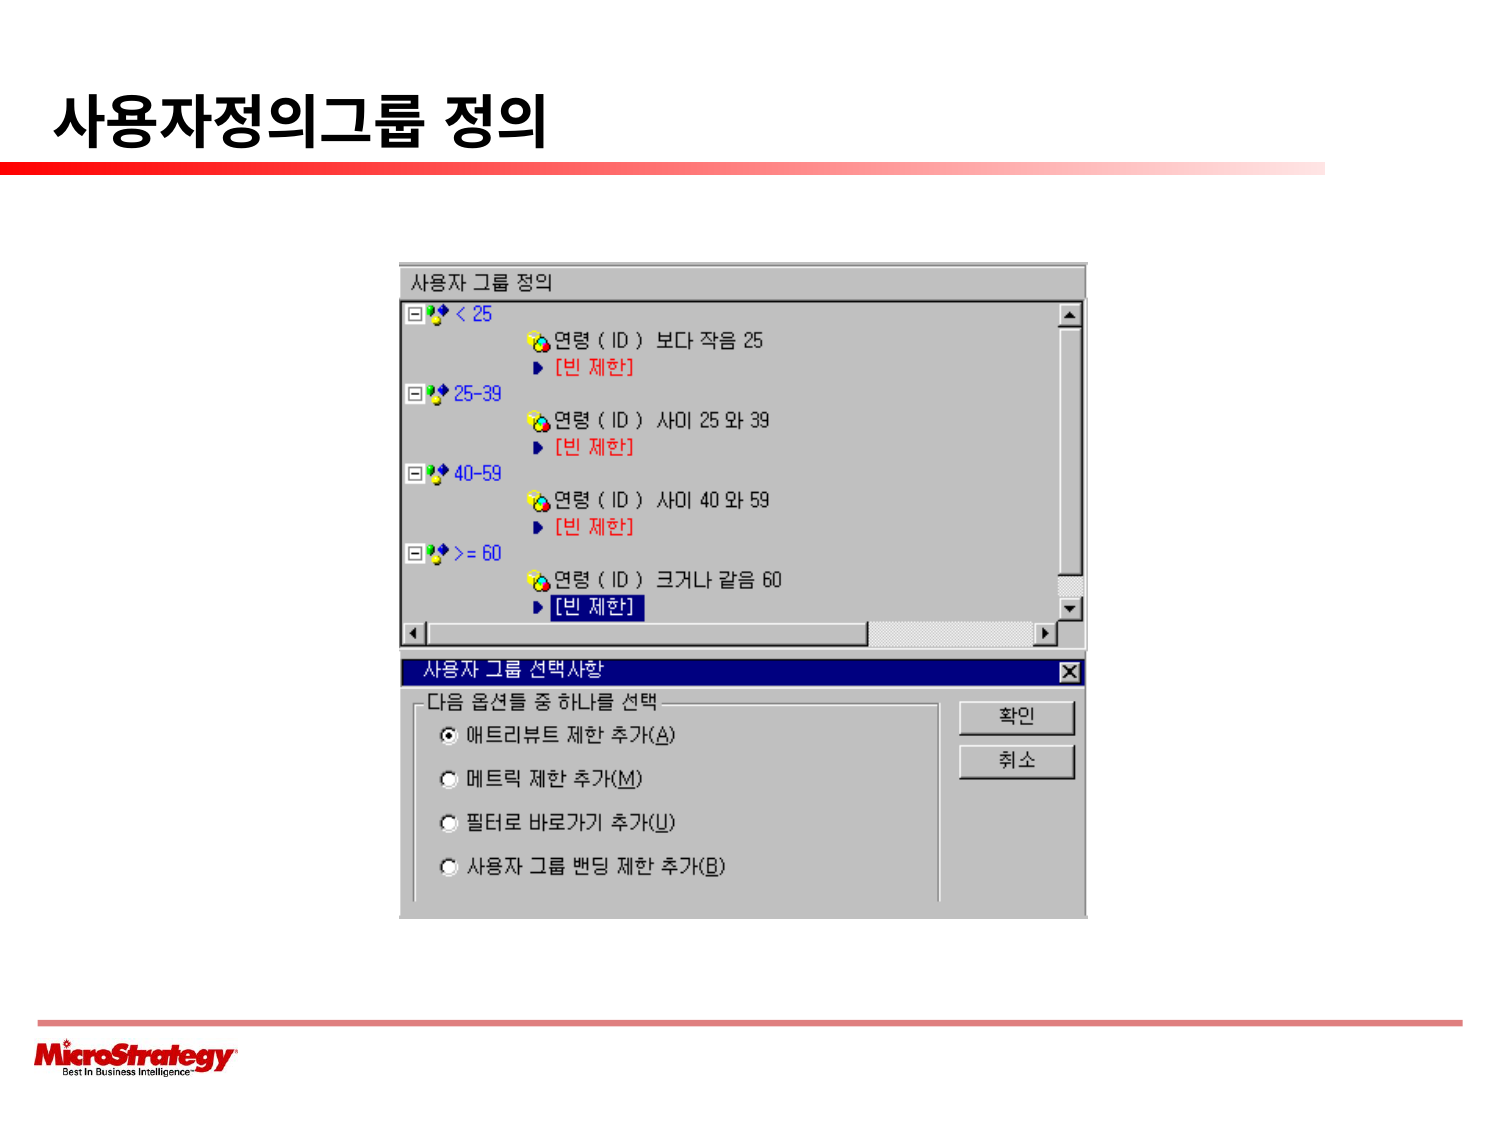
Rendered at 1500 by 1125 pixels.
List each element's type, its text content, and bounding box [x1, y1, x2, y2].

title 사용자정의그룹 정의 [37, 37, 1463, 163]
picture [34, 1038, 238, 1077]
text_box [399, 262, 1088, 919]
